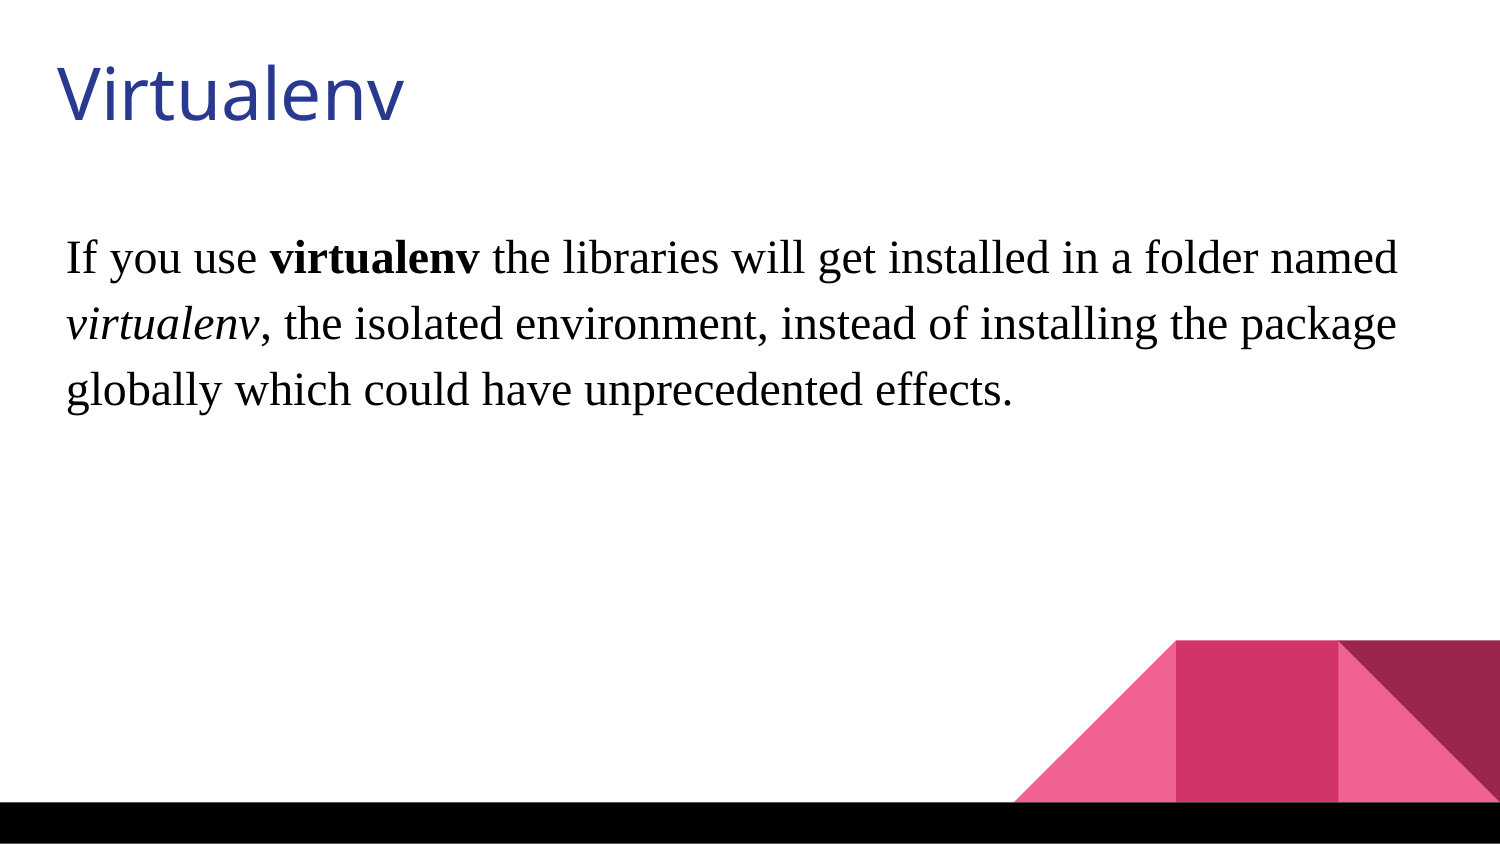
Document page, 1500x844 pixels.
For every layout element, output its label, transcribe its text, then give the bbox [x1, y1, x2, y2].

text_box Virtualenv [42, 32, 1449, 167]
text_box If you use virtualenv the libraries will get installed in a folder named virtualenv, the isolated environment, instead of installing the package globally which could have unprecedented effects. [51, 201, 1449, 750]
